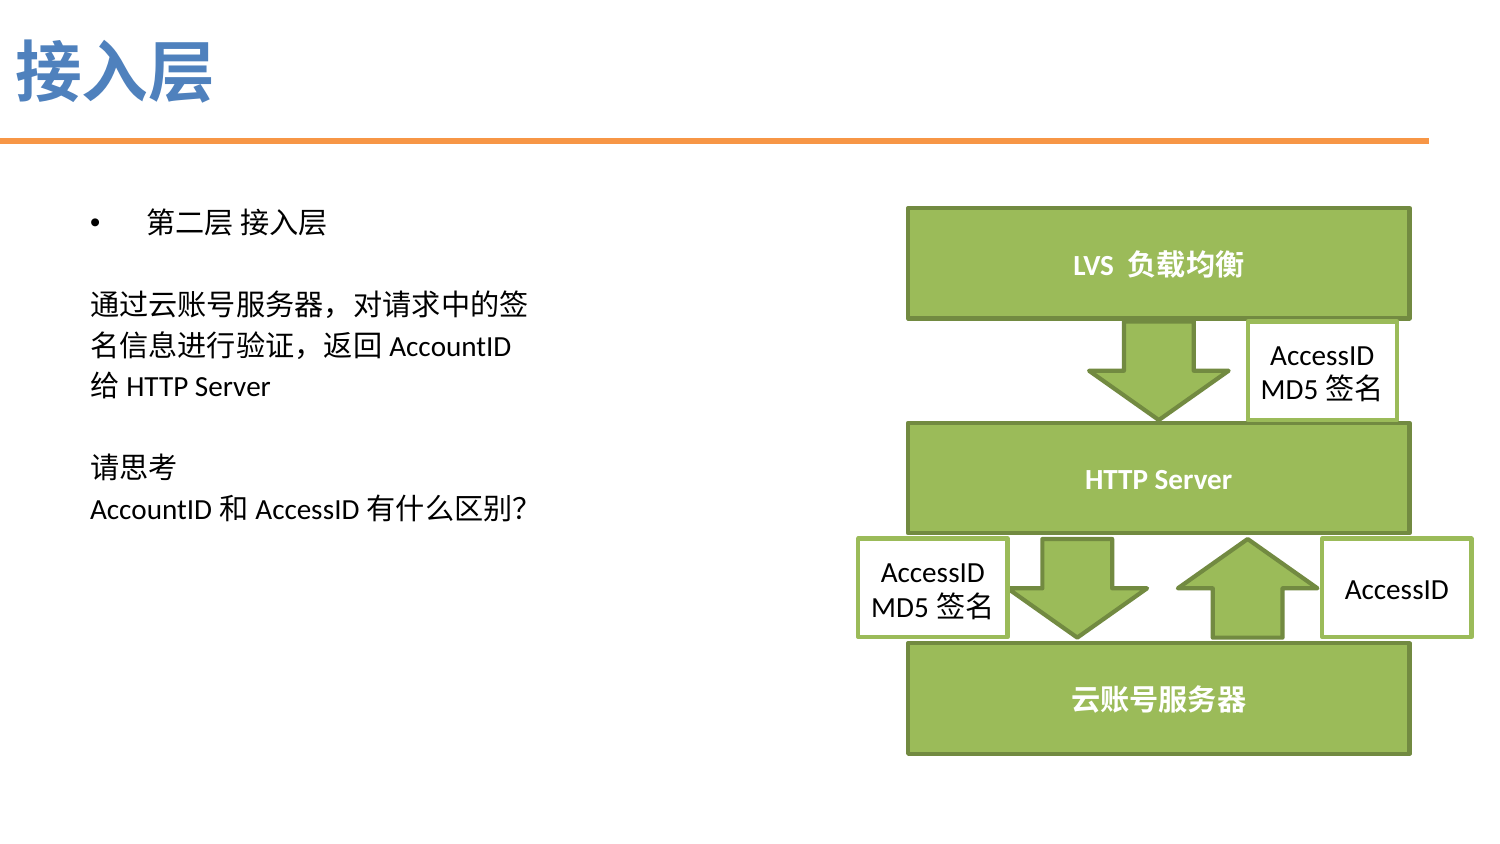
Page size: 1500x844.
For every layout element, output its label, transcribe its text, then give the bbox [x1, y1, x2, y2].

text_box LVS 负载均衡 [906, 206, 1412, 321]
list 第二层 接入层 通过云账号服务器，对请求中的签 名信息进行验证，返回AccountID 给HTTP Server 请思考 AccountID和AccessID有什么区别？ [74, 196, 1426, 754]
text_box [1087, 319, 1231, 421]
title 接入层 [0, 0, 1351, 138]
text_box 云账号服务器 [906, 641, 1412, 756]
text_box AccessID MD5签名 [856, 536, 1010, 639]
text_box [1175, 537, 1320, 640]
text_box [1010, 536, 1150, 640]
text_box HTTP Server [906, 421, 1412, 535]
text_box AccessID [1320, 536, 1474, 639]
text_box AccessID MD5签名 [1246, 319, 1399, 422]
